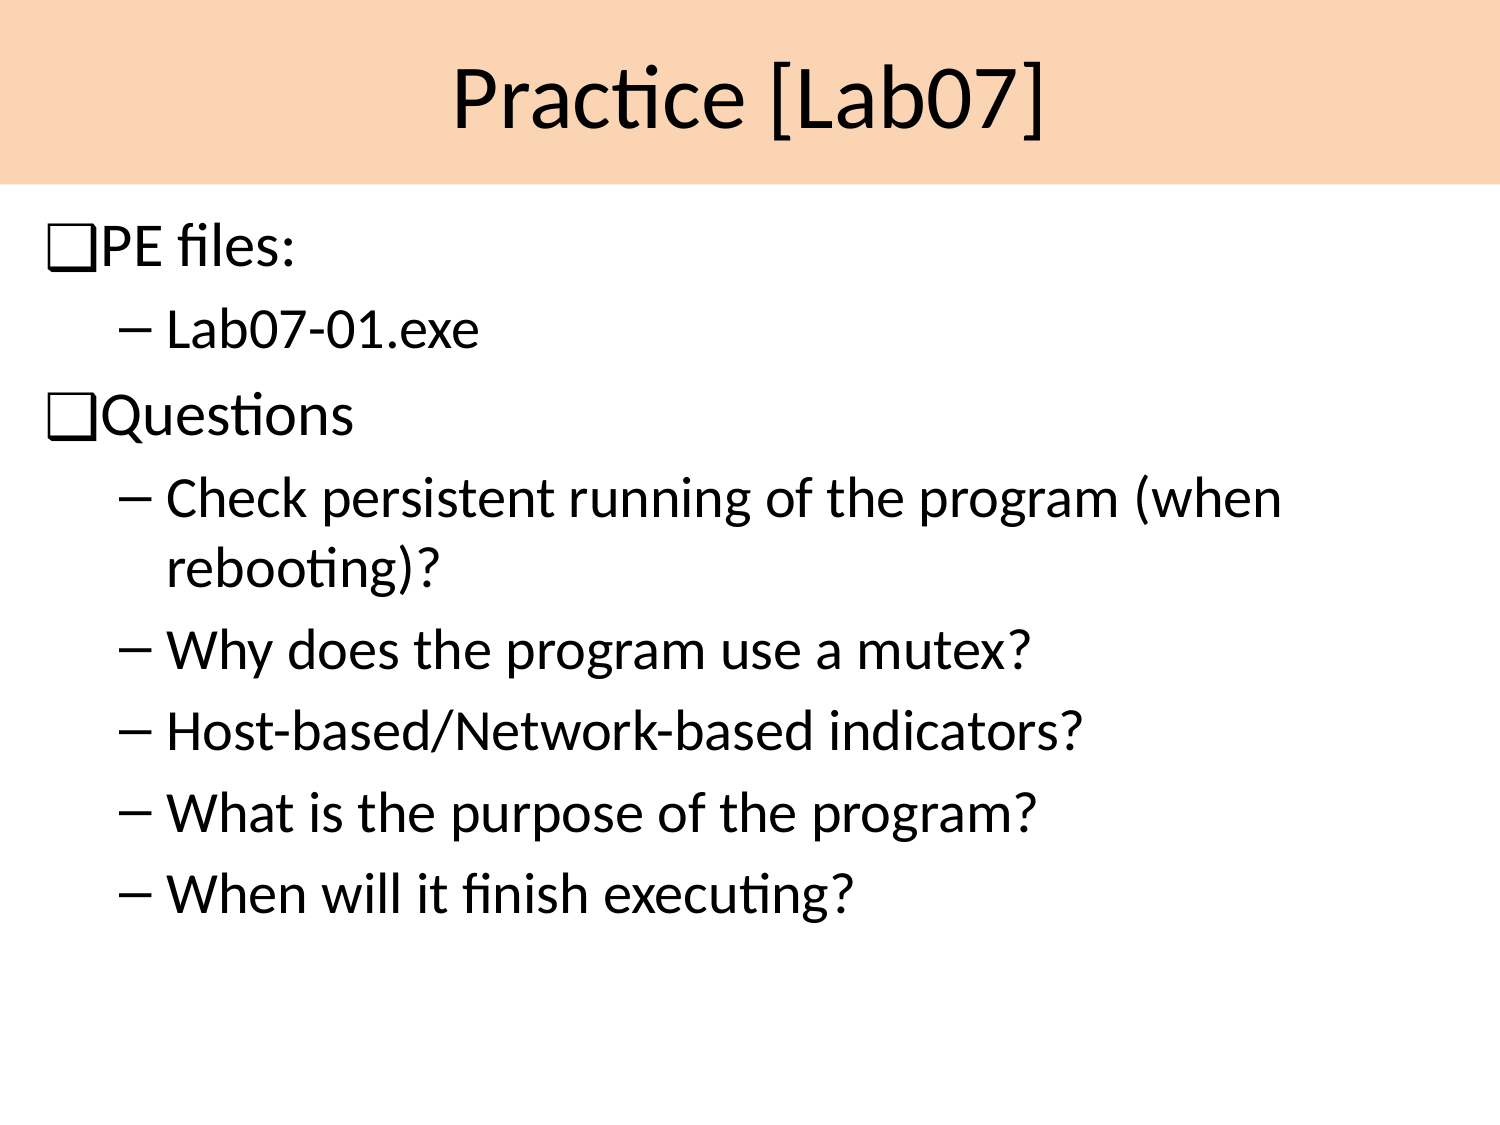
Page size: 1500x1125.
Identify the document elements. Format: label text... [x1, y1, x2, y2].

list PE files: Lab07-01.exe Questions Check persistent running of the program (when rebooting)? Why does the program use a mutex? Host-based/Network-based indicators? What is the purpose of the program? When will it finish executing? [29, 196, 1471, 1035]
title Practice [Lab07] [0, 0, 1500, 185]
